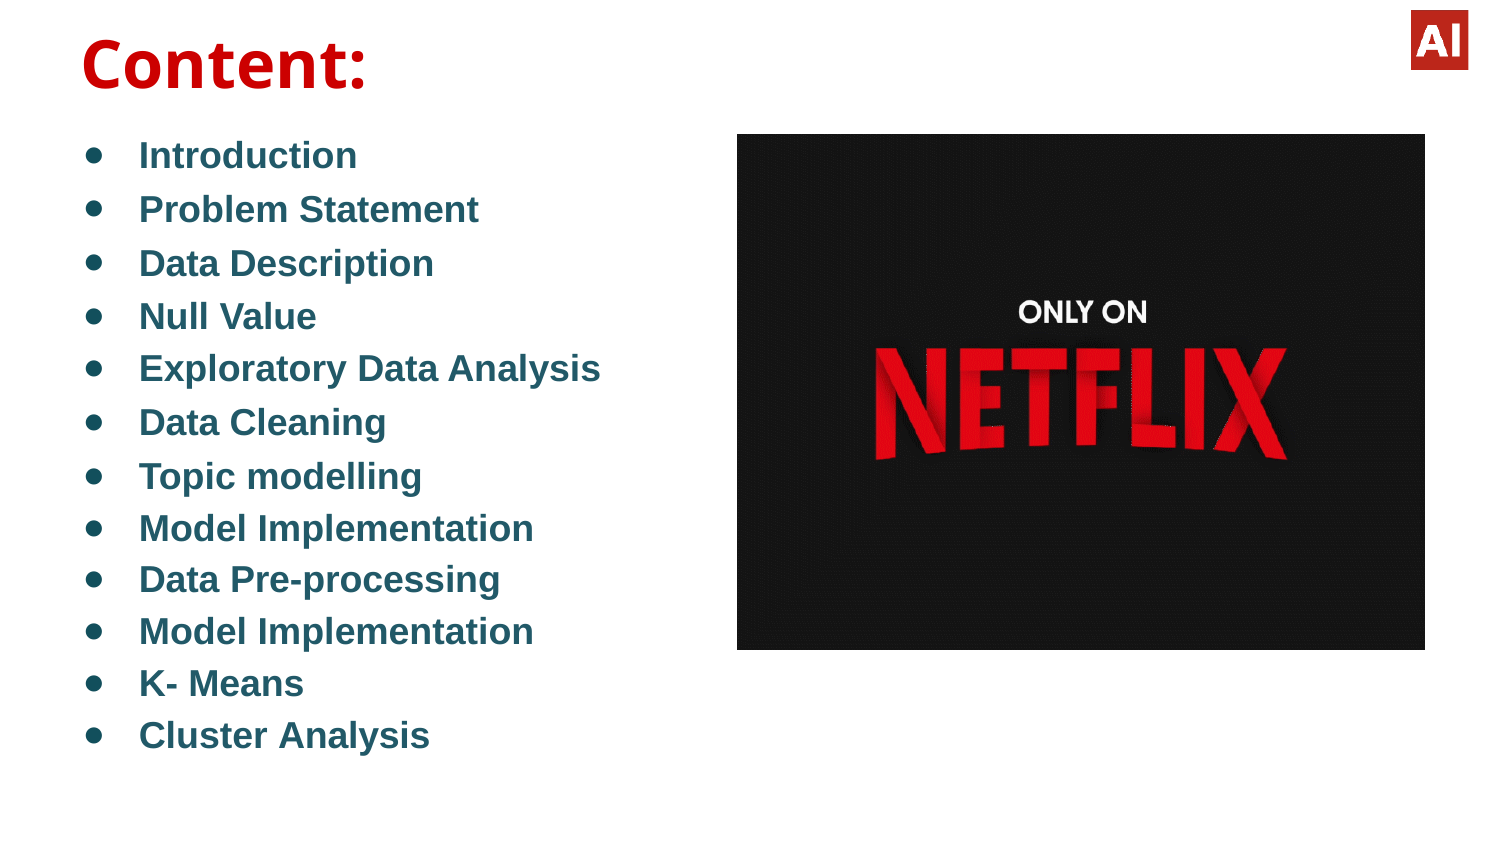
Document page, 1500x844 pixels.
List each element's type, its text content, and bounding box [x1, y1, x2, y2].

text_box Introduction Problem Statement Data Description Null Value Exploratory Data Analysis Data Cleaning Topic modelling Model Implementation Data Pre-processing Model Implementation K- Means Cluster Analysis [80, 121, 663, 808]
picture [737, 134, 1426, 651]
picture [1411, 10, 1469, 70]
text_box Content: [80, 21, 970, 103]
